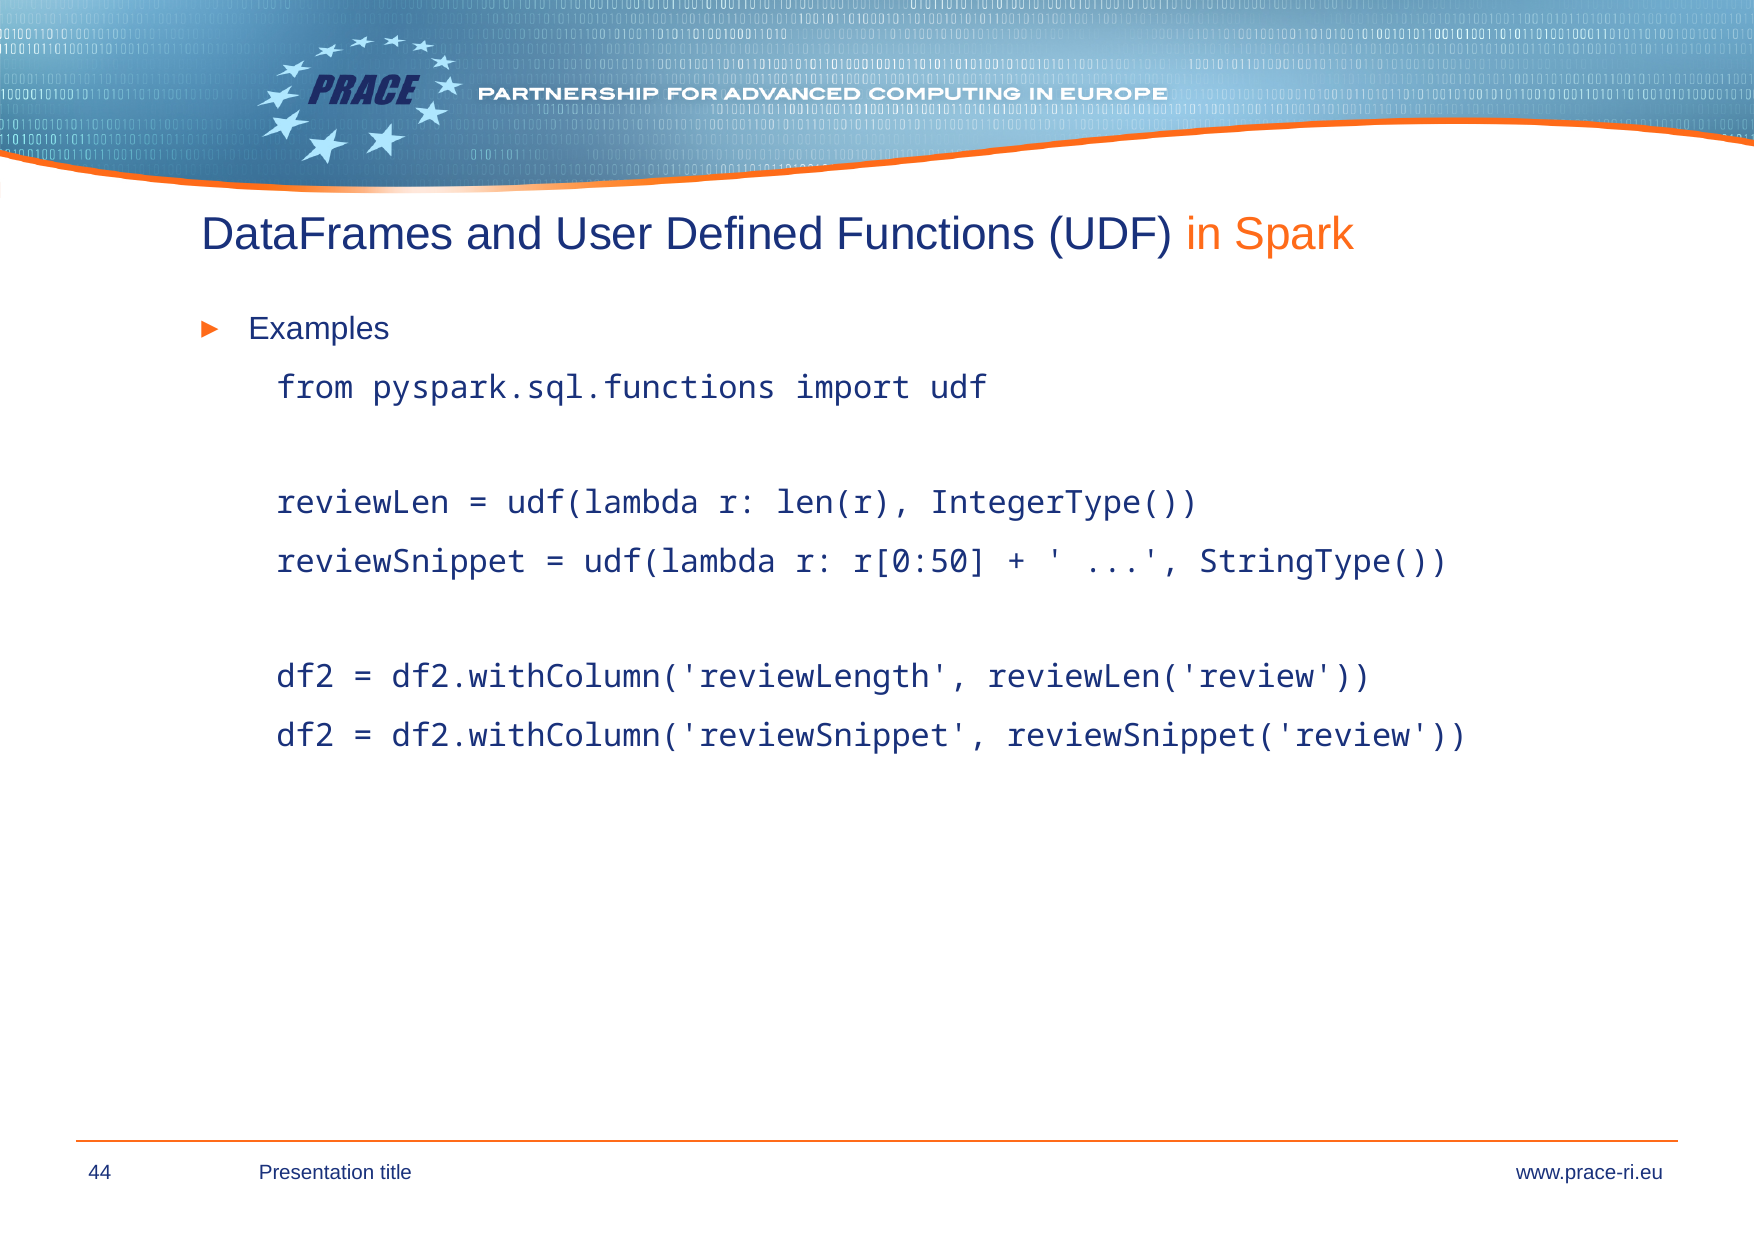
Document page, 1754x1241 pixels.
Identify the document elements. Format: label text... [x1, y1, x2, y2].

list Examples from pyspark.sql.functions import udf reviewLen = udf(lambda r: len(r), IntegerType()) reviewSnippet = udf(lambda r: r[0:50] + ' ...', StringType()) df2 = df2.withColumn('reviewLength', reviewLen('review')) df2 = df2.withColumn('reviewSnippet', reviewSnippet('review')) [186, 273, 1728, 1140]
picture [0, 0, 1754, 198]
title DataFrames and User Defined Functions (UDF) in Spark [186, 126, 1582, 273]
